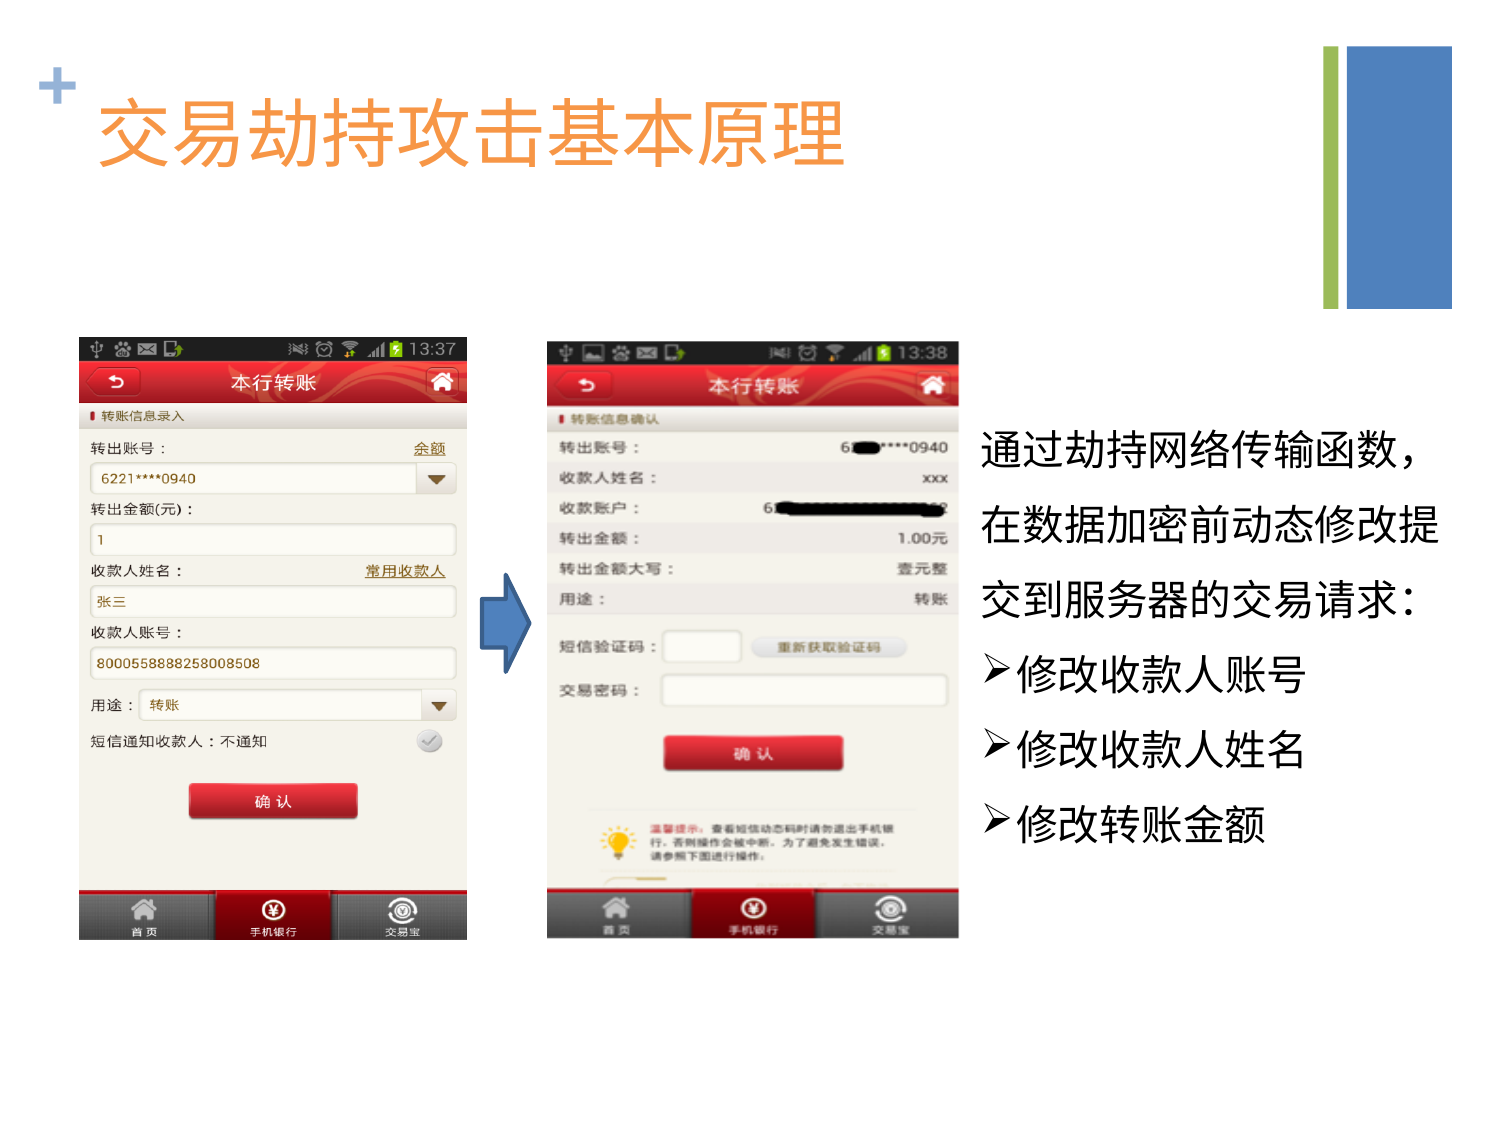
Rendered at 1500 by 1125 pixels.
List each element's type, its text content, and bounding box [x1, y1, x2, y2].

picture [546, 340, 962, 940]
text_box 通过劫持网络传输函数，在数据加密前动态修改提交到服务器的交易请求： 修改收款人账号 修改收款人姓名 修改转账金额 [968, 391, 1471, 856]
title 交易劫持攻击基本原理 [81, 79, 1322, 191]
text_box [479, 572, 532, 674]
picture [79, 337, 467, 940]
